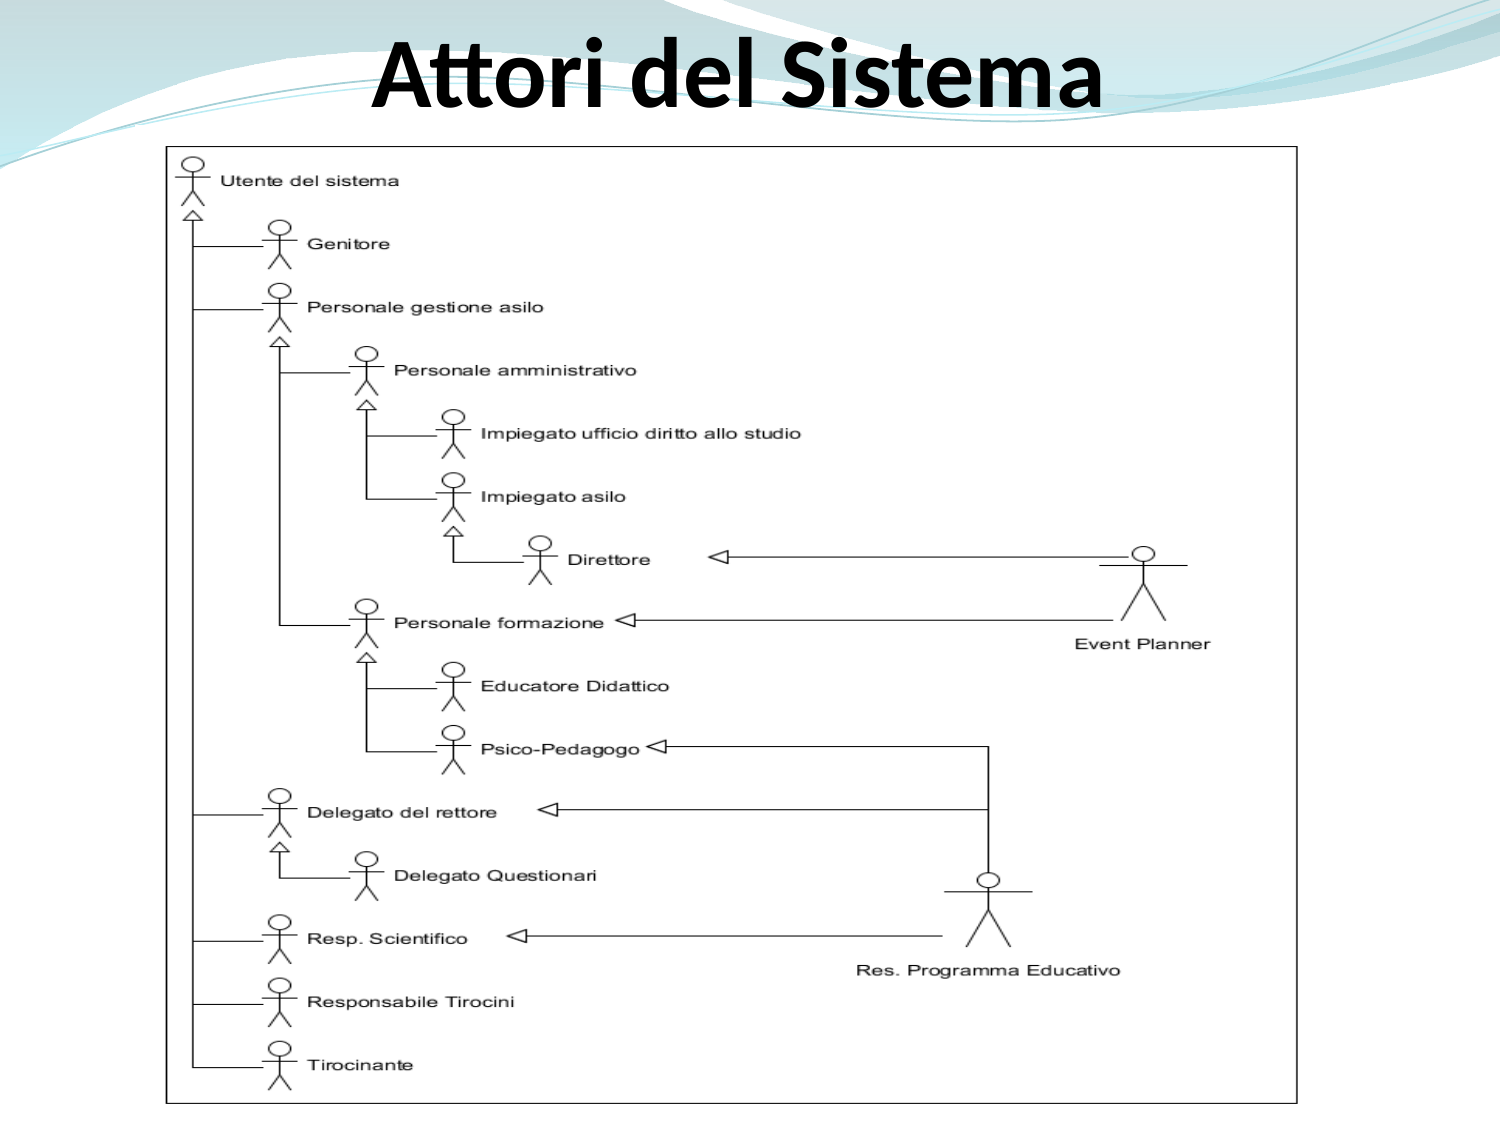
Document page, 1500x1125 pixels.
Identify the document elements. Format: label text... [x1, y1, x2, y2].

text_box Attori del Sistema [351, 0, 1149, 125]
picture [135, 125, 1329, 1125]
